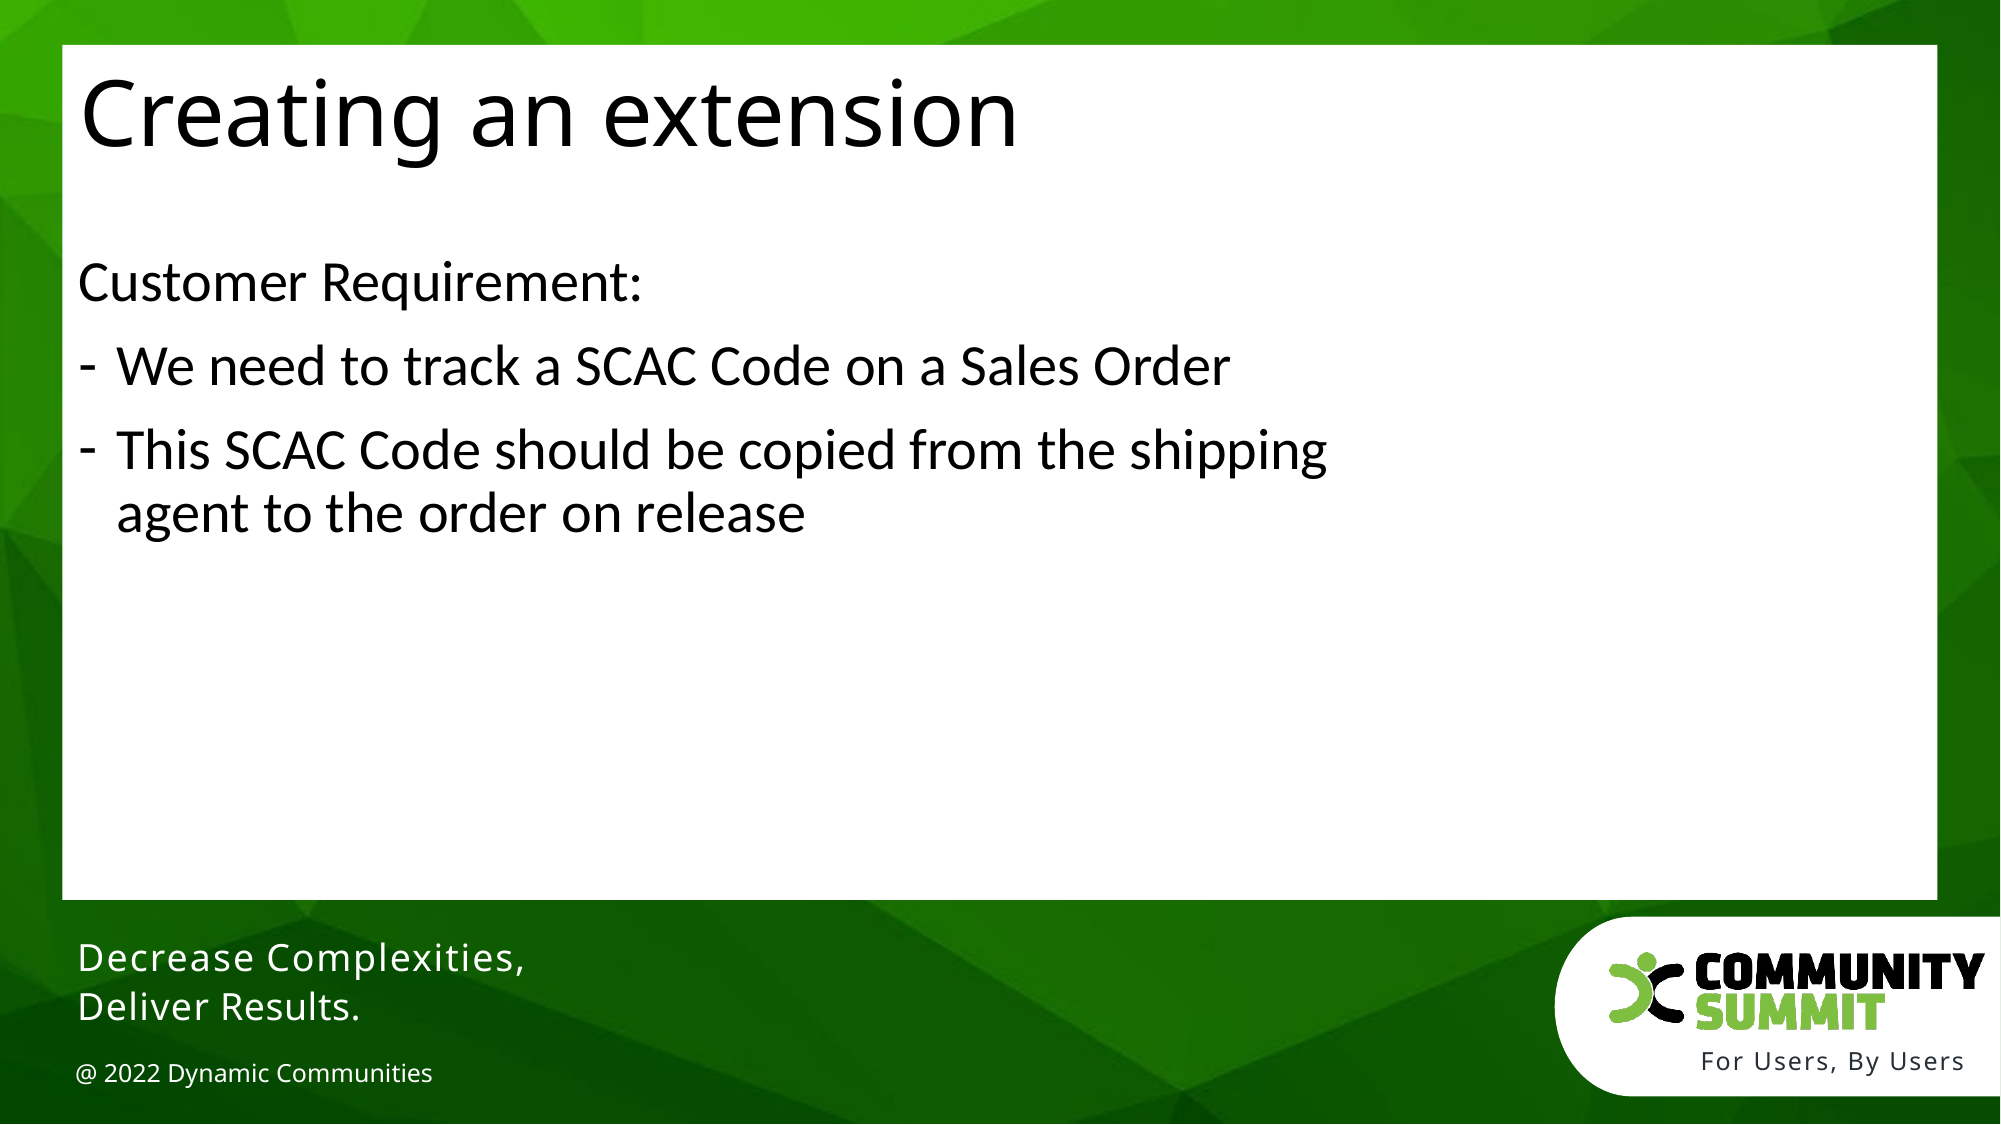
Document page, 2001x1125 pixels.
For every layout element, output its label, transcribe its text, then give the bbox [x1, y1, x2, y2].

text_box Customer Requirement: We need to track a SCAC Code on a Sales Order This SCAC Code should be copied from the shipping agent to the order on release [64, 243, 1442, 1014]
picture [1609, 952, 1985, 1030]
text_box Creating an extension [64, 59, 1941, 278]
picture [0, 0, 2001, 1124]
